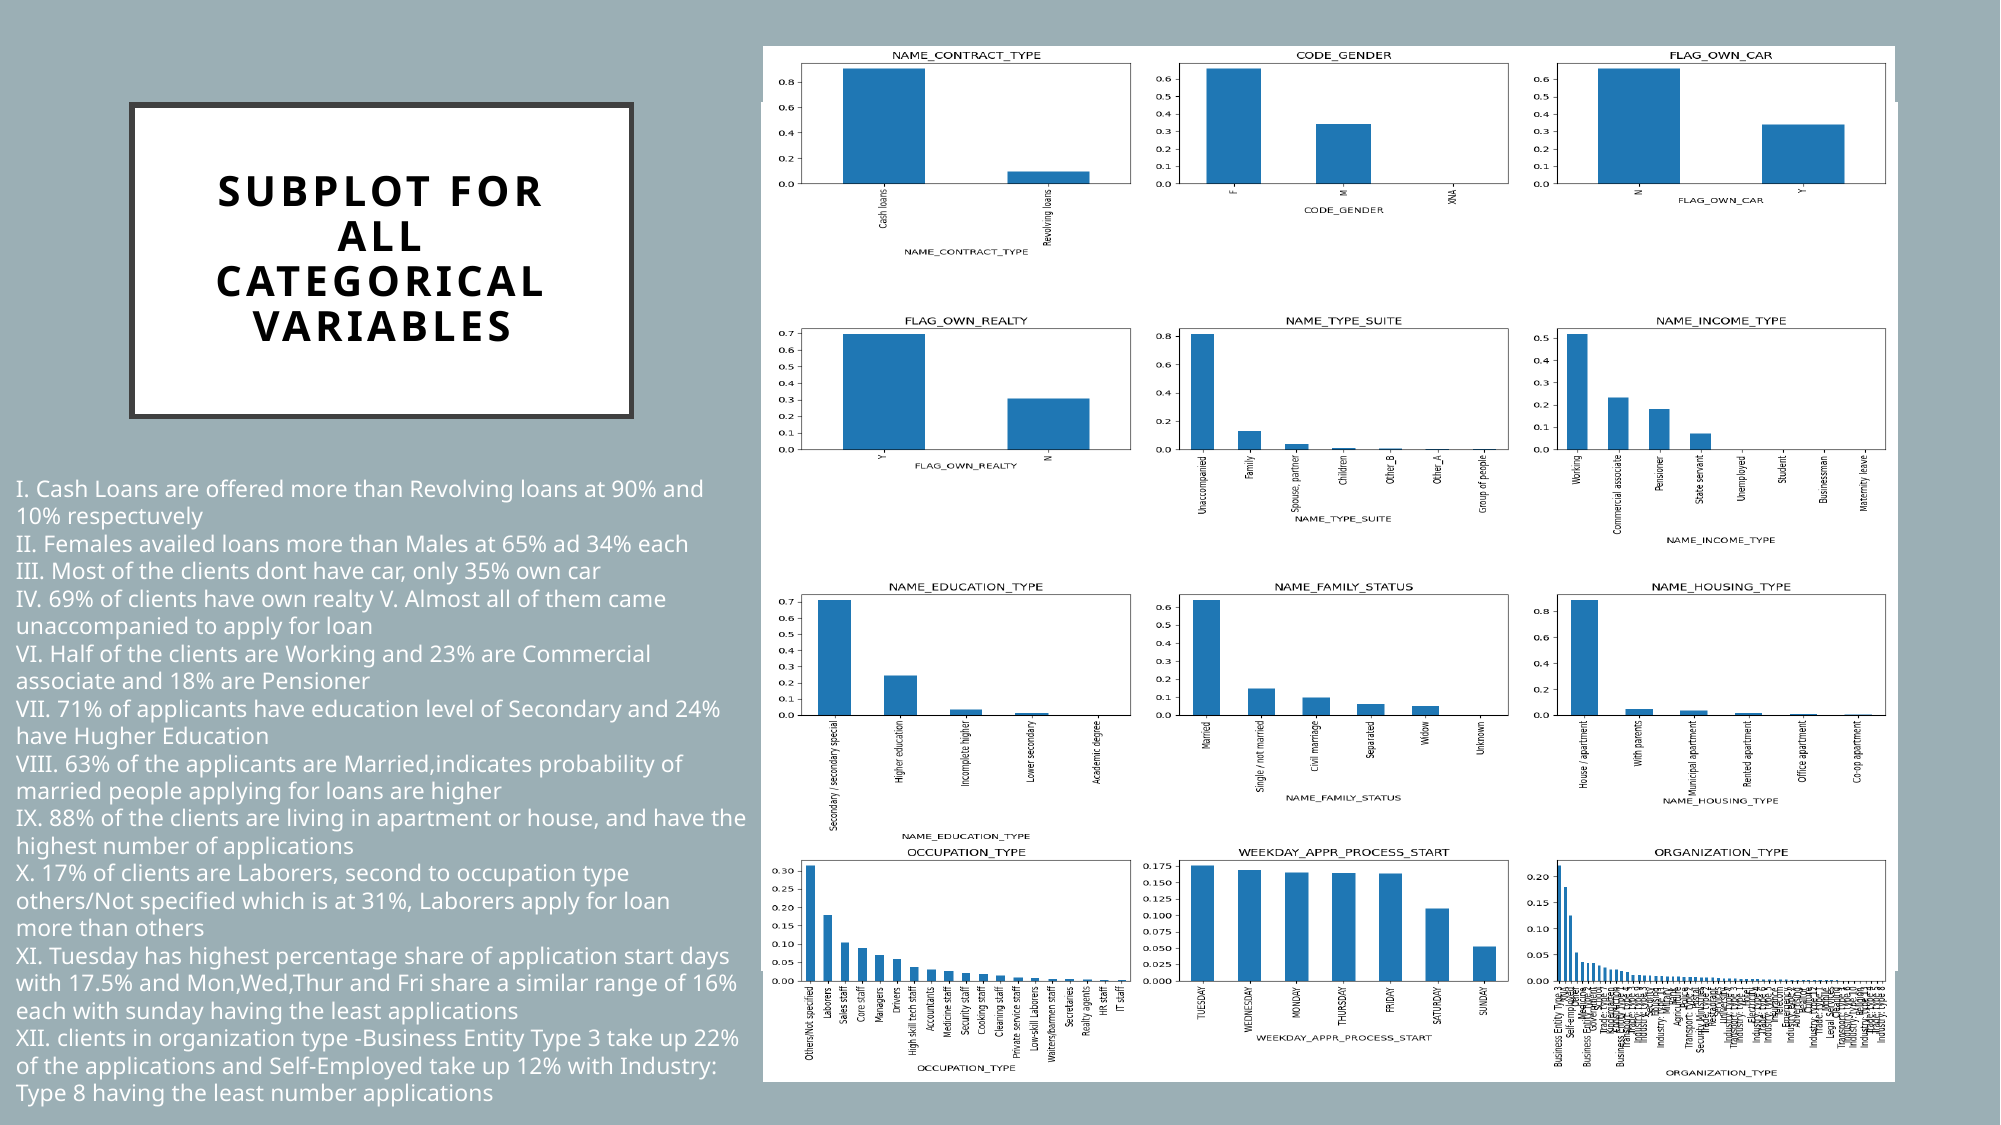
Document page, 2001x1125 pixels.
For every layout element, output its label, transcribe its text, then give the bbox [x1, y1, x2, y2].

list I. Cash Loans are offered more than Revolving loans at 90% and 10% respectuvely II. Females availed loans more than Males at 65% ad 34% each III. Most of the clients dont have car, only 35% own car IV. 69% of clients have own realty V. Almost all of them came unaccompanied to apply for loan VI. Half of the clients are Working and 23% are Commercial associate and 18% are Pensioner VII. 71% of applicants have education level of Secondary and 24% have Hugher Education VIII. 63% of the applicants are Married,indicates probability of married people applying for loans are higher IX. 88% of the clients are living in apartment or house, and have the highest number of applications X. 17% of clients are Laborers, second to occupation type others/Not specified which is at 31%, Laborers apply for loan more than others XI. Tuesday has highest percentage share of application start days with 17.5% and Mon,Wed,Thur and Fri share a similar range of 16% each with sunday having the least applications XII. clients in organization type -Business Entity Type 3 take up 22% of the applications and Self-Employed take up 12% with Industry: Type 8 having the least number applications [0, 467, 763, 1016]
title Subplot for all Categorical Variables [129, 102, 634, 419]
text_box [0, 0, 2000, 1125]
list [763, 46, 1895, 1082]
